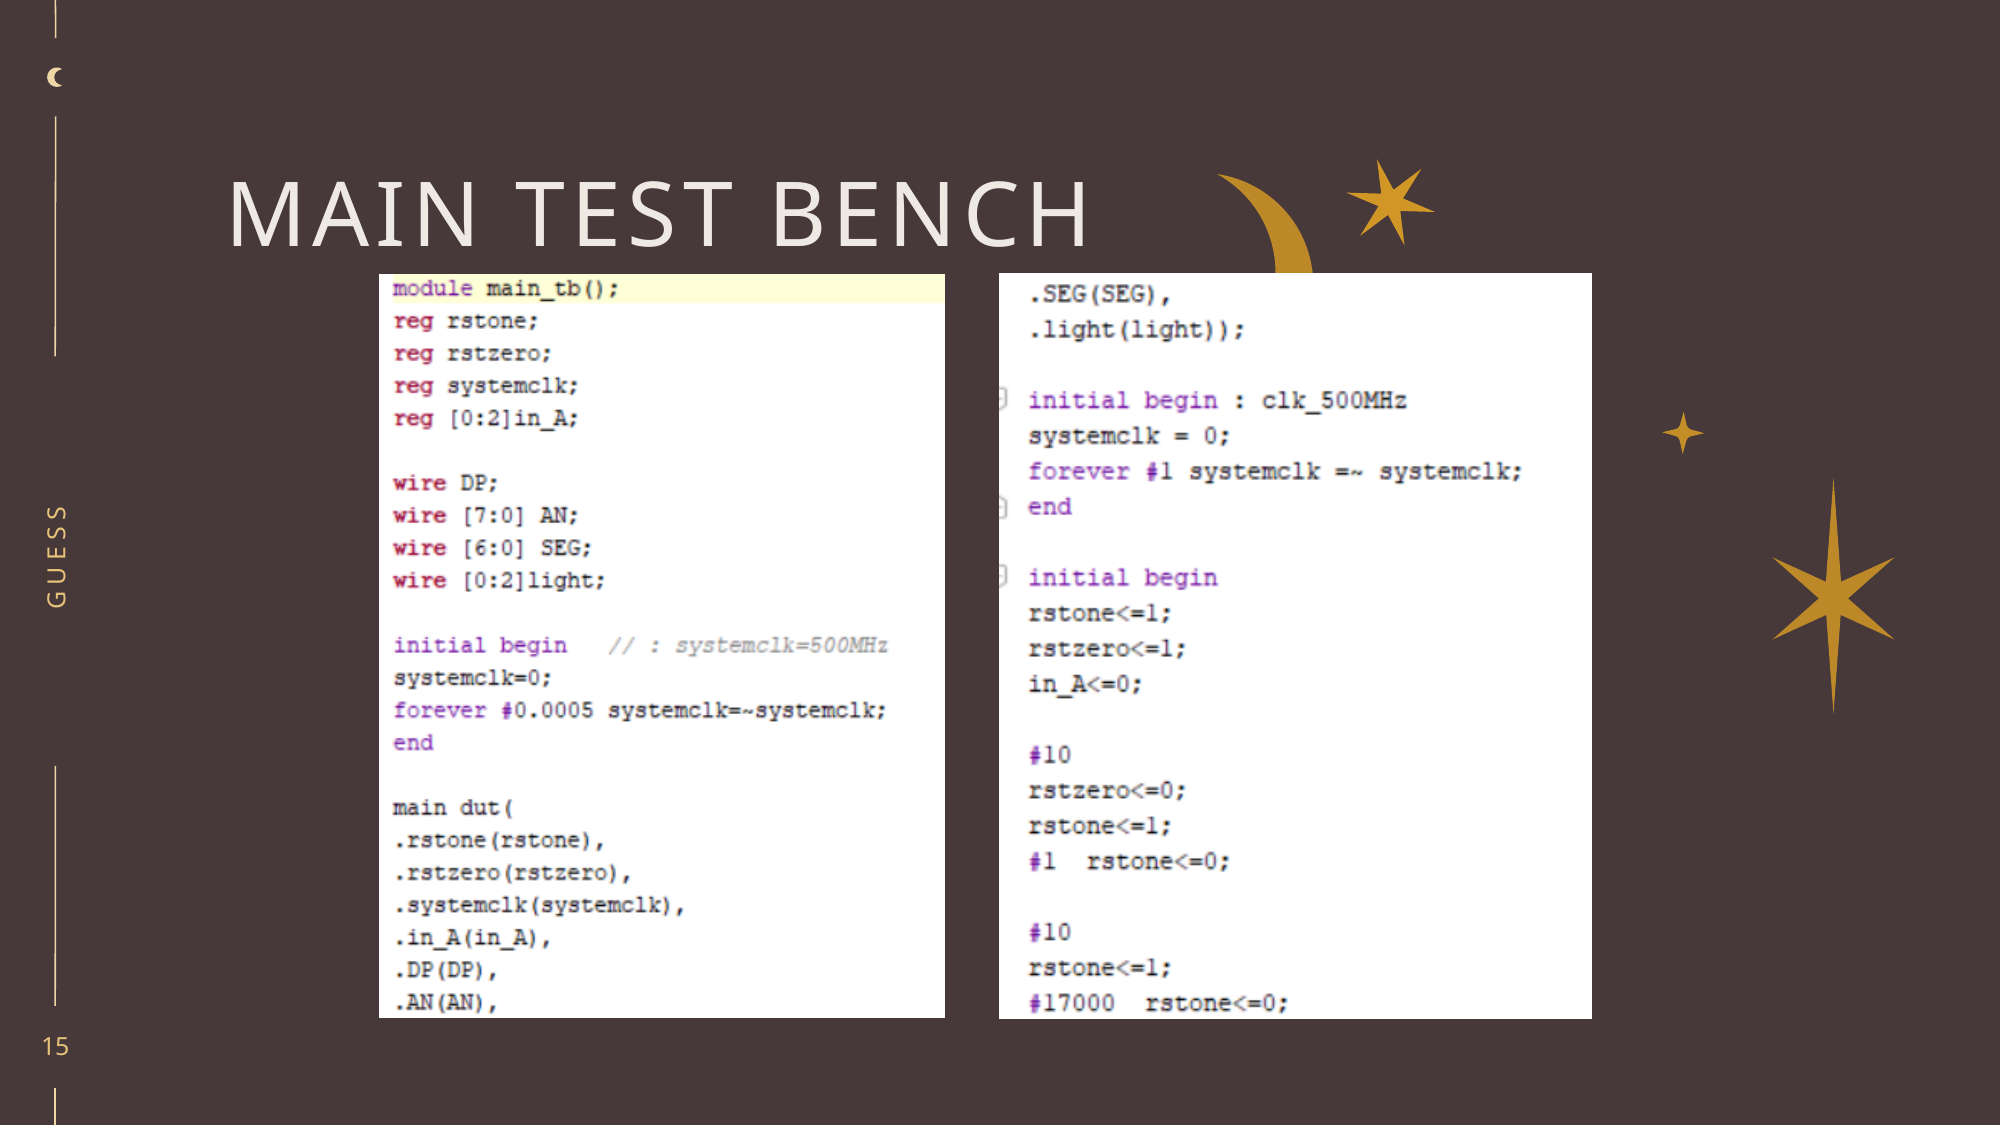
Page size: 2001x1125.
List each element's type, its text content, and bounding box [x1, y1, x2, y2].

footer guess [40, 348, 71, 769]
slide_number 15 [25, 1032, 86, 1063]
picture [379, 274, 945, 1018]
picture [999, 273, 1592, 1019]
title Main Test Bench [225, 161, 1165, 275]
